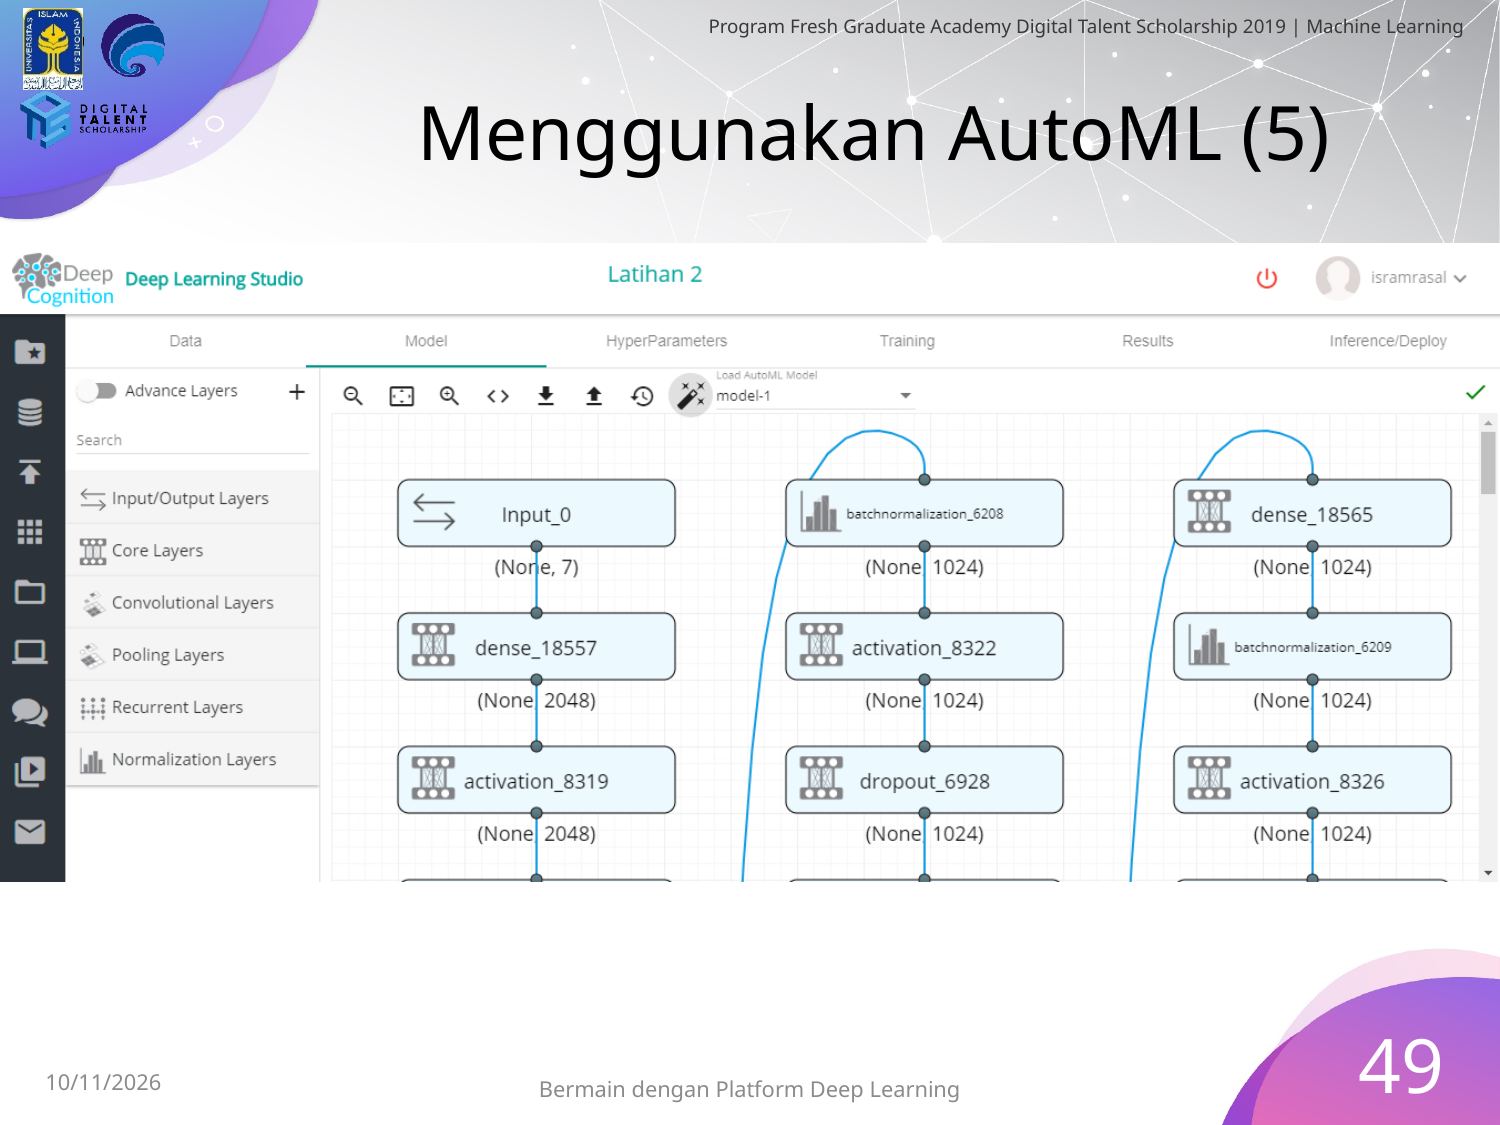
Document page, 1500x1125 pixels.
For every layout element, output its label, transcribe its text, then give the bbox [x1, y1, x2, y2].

slide_number 49 [1327, 1025, 1477, 1115]
picture [0, 0, 1500, 1125]
title Menggunakan AutoML (5) [271, 66, 1477, 207]
footer Bermain dengan Platform Deep Learning [382, 1058, 1118, 1119]
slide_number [30, 1053, 272, 1114]
